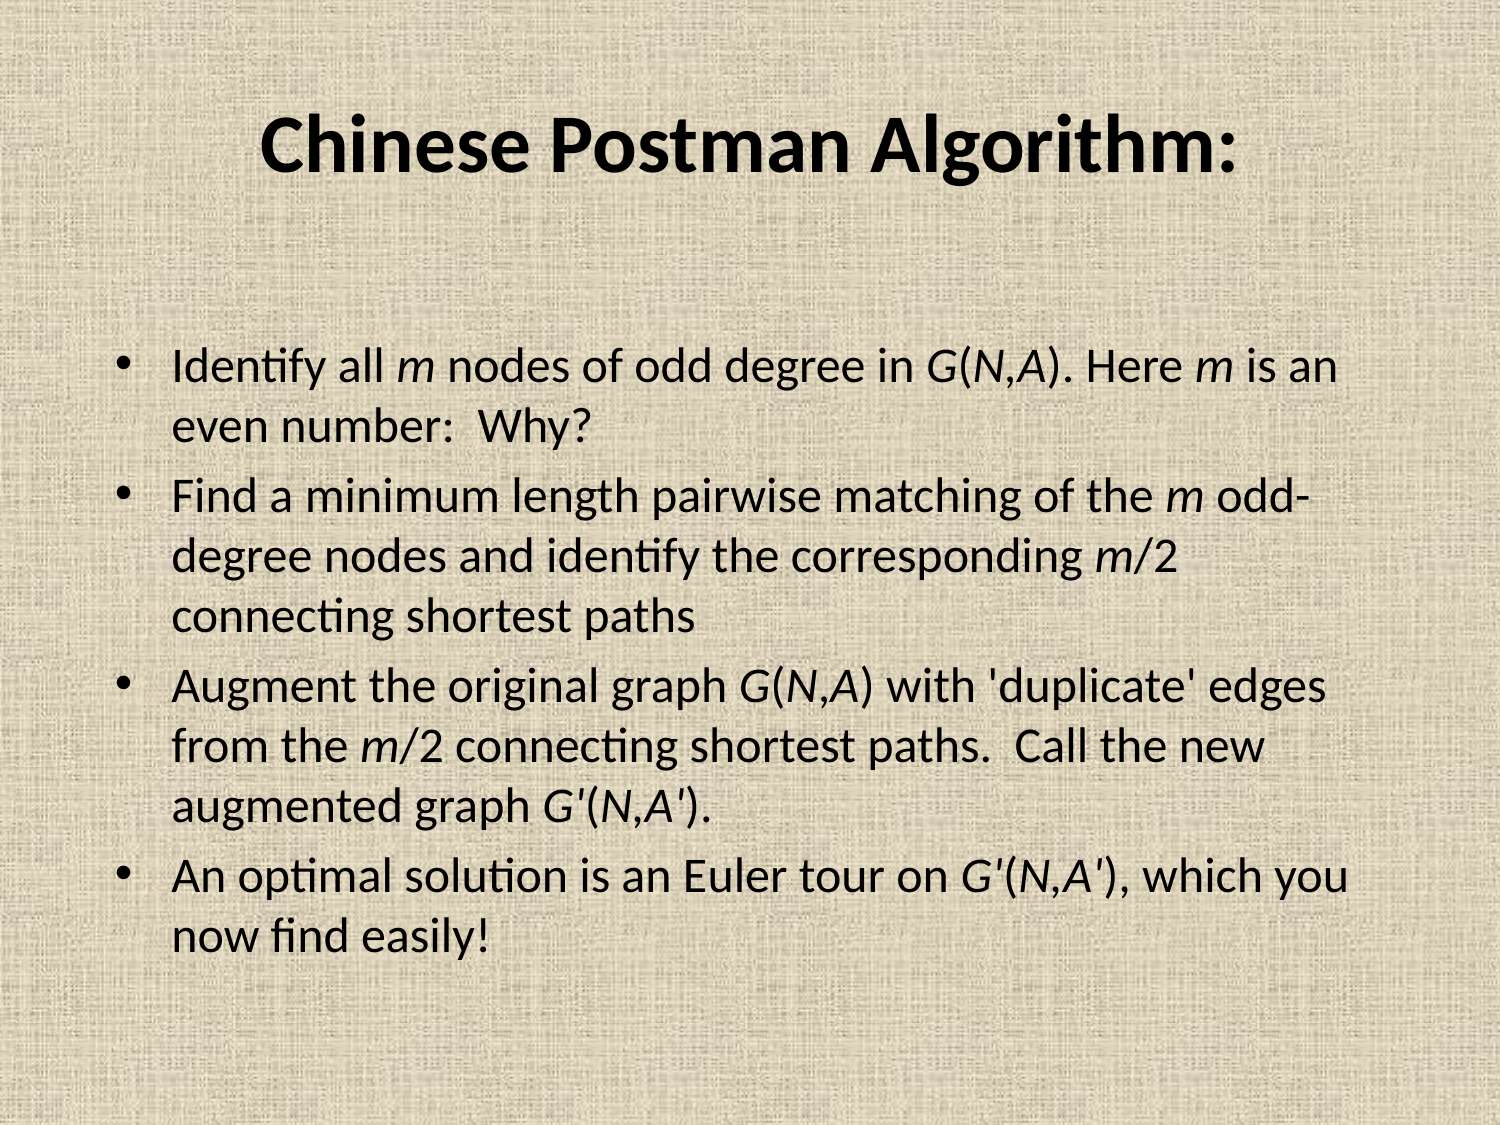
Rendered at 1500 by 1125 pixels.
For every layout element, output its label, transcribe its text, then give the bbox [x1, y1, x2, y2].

title Chinese Postman Algorithm: [75, 45, 1425, 233]
picture [0, 0, 1500, 1125]
list Identify all m nodes of odd degree in G(N,A). Here m is an even number: Why? Find a minimum length pairwise matching of the m odd-degree nodes and identify the corresponding m/2 connecting shortest paths Augment the original graph G(N,A) with 'duplicate' edges from the m/2 connecting shortest paths. Call the new augmented graph G'(N,A'). An optimal solution is an Euler tour on G'(N,A'), which you now find easily! [99, 324, 1413, 1000]
